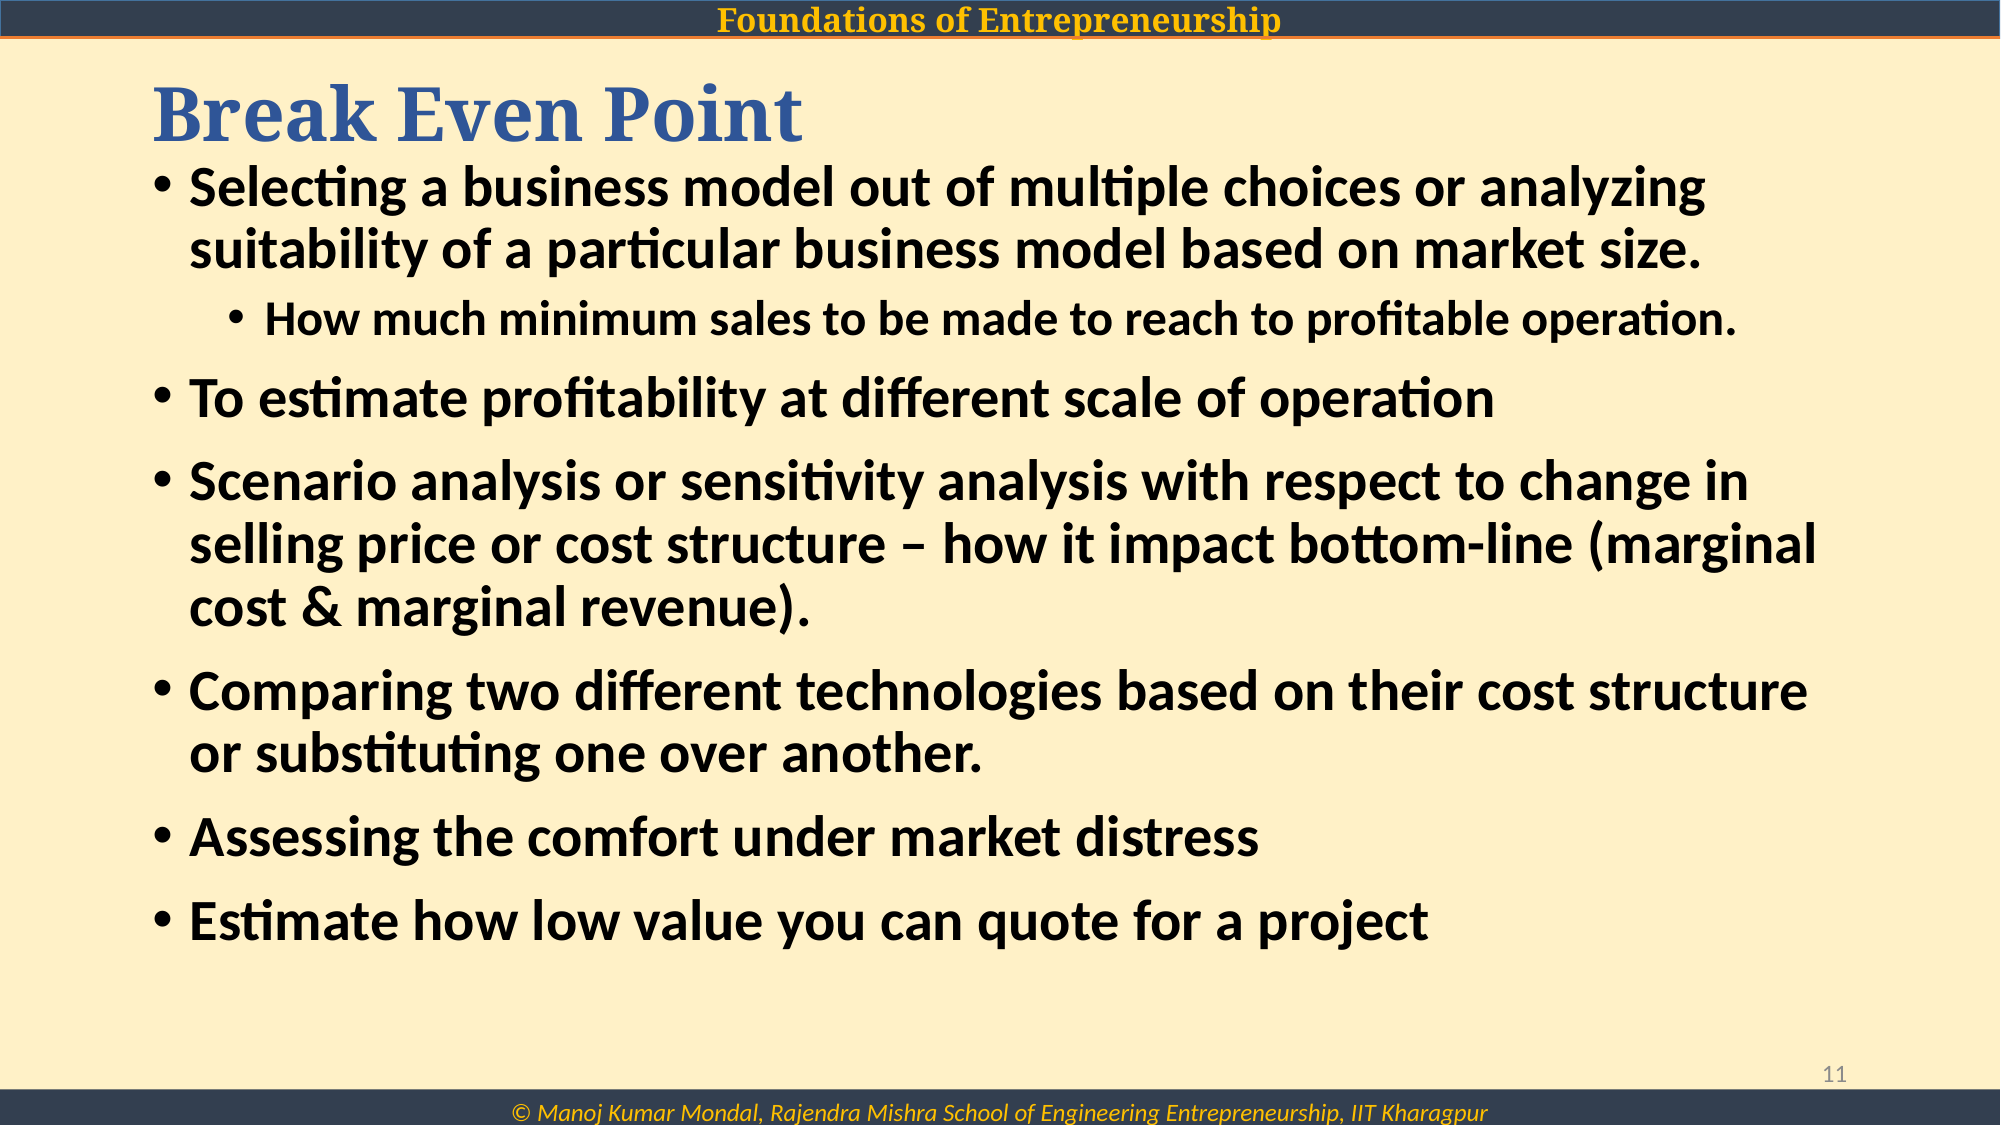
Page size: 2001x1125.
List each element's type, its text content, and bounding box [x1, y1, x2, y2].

list Selecting a business model out of multiple choices or analyzing suitability of a particular business model based on market size. How much minimum sales to be made to reach to profitable operation. To estimate profitability at different scale of operation Scenario analysis or sensitivity analysis with respect to change in selling price or cost structure – how it impact bottom-line (marginal cost & marginal revenue). Comparing two different technologies based on their cost structure or substituting one over another. Assessing the comfort under market distress Estimate how low value you can quote for a project [137, 148, 1863, 1014]
slide_number 11 [1412, 1042, 1863, 1103]
title Break Even Point [137, 59, 1863, 148]
